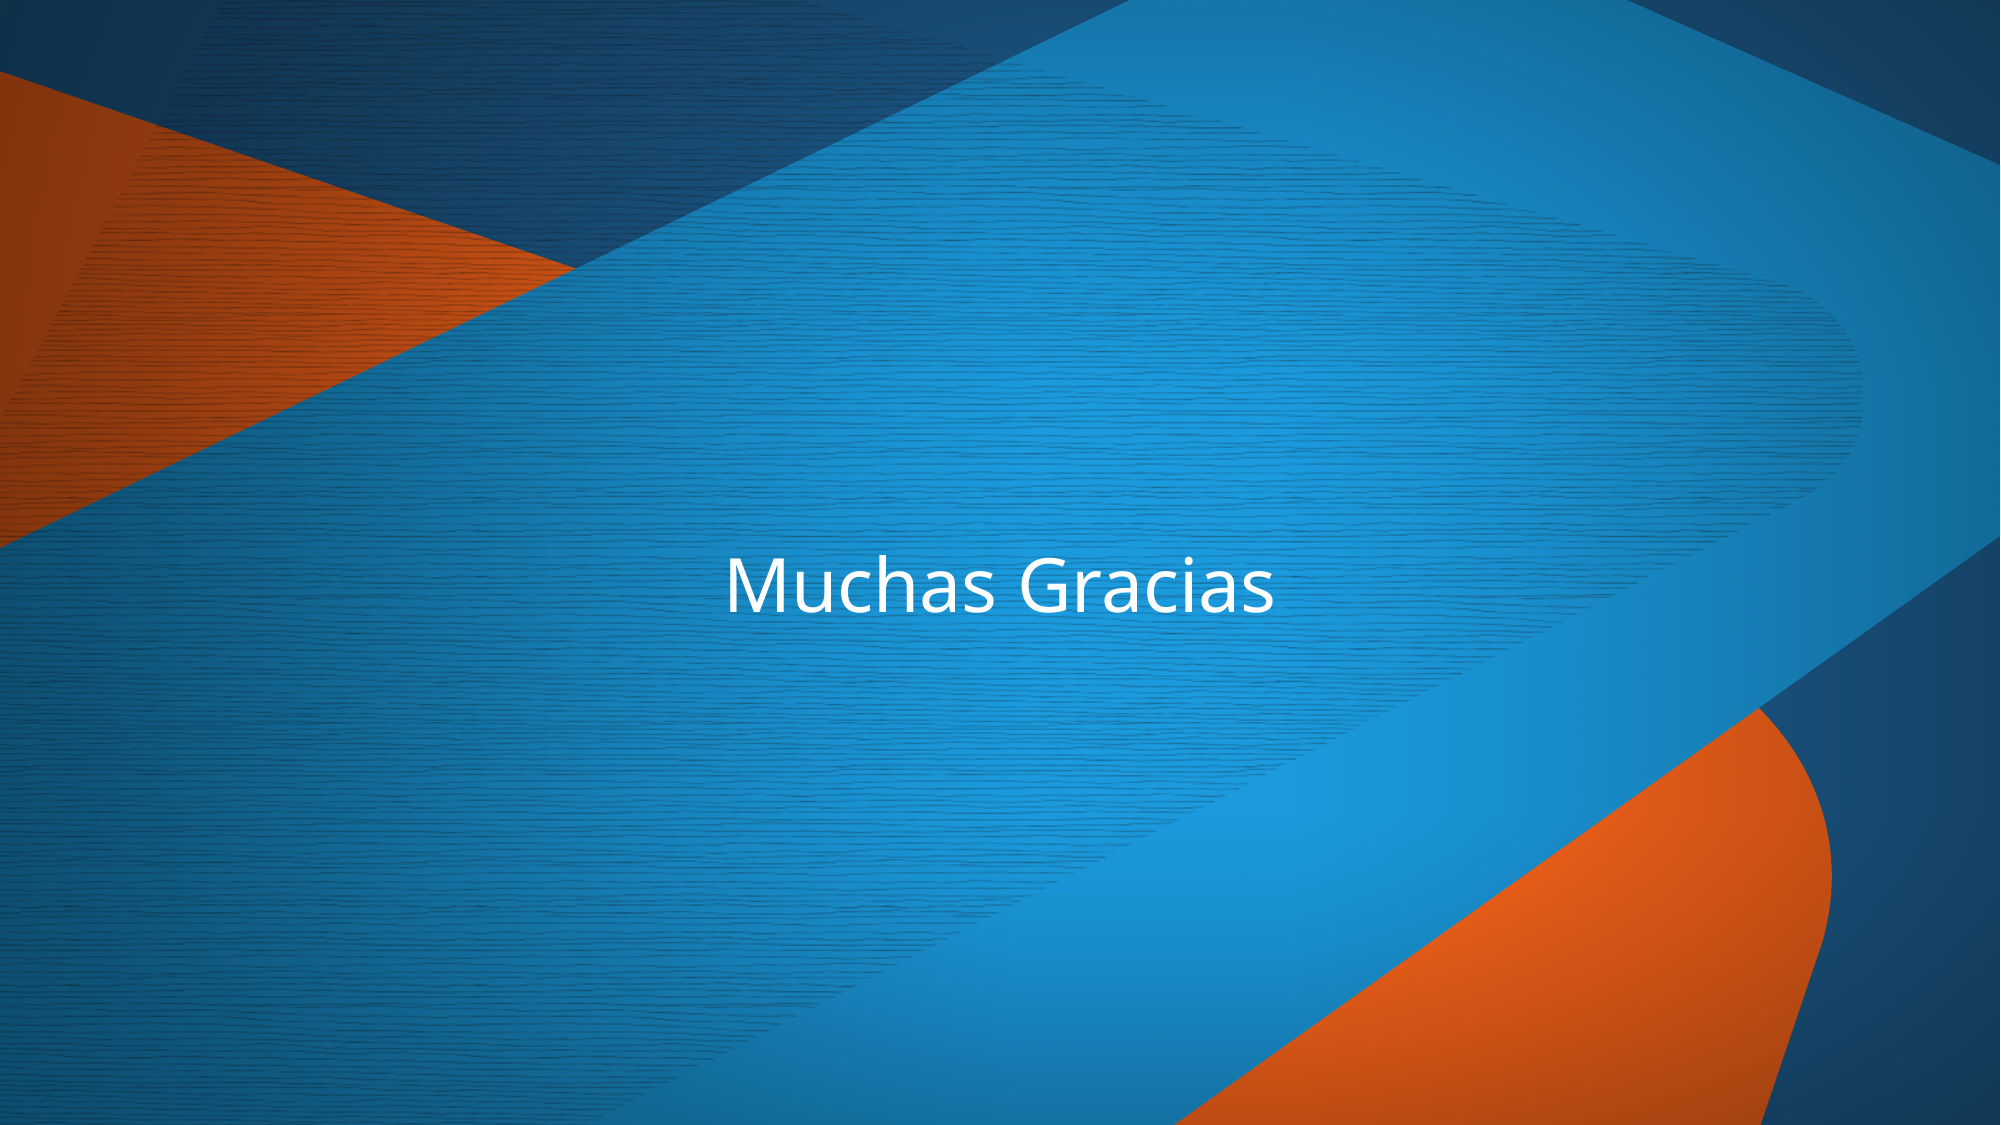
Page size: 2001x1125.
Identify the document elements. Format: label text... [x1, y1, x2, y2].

picture [0, 0, 2000, 1125]
list Muchas Gracias [131, 539, 1869, 666]
